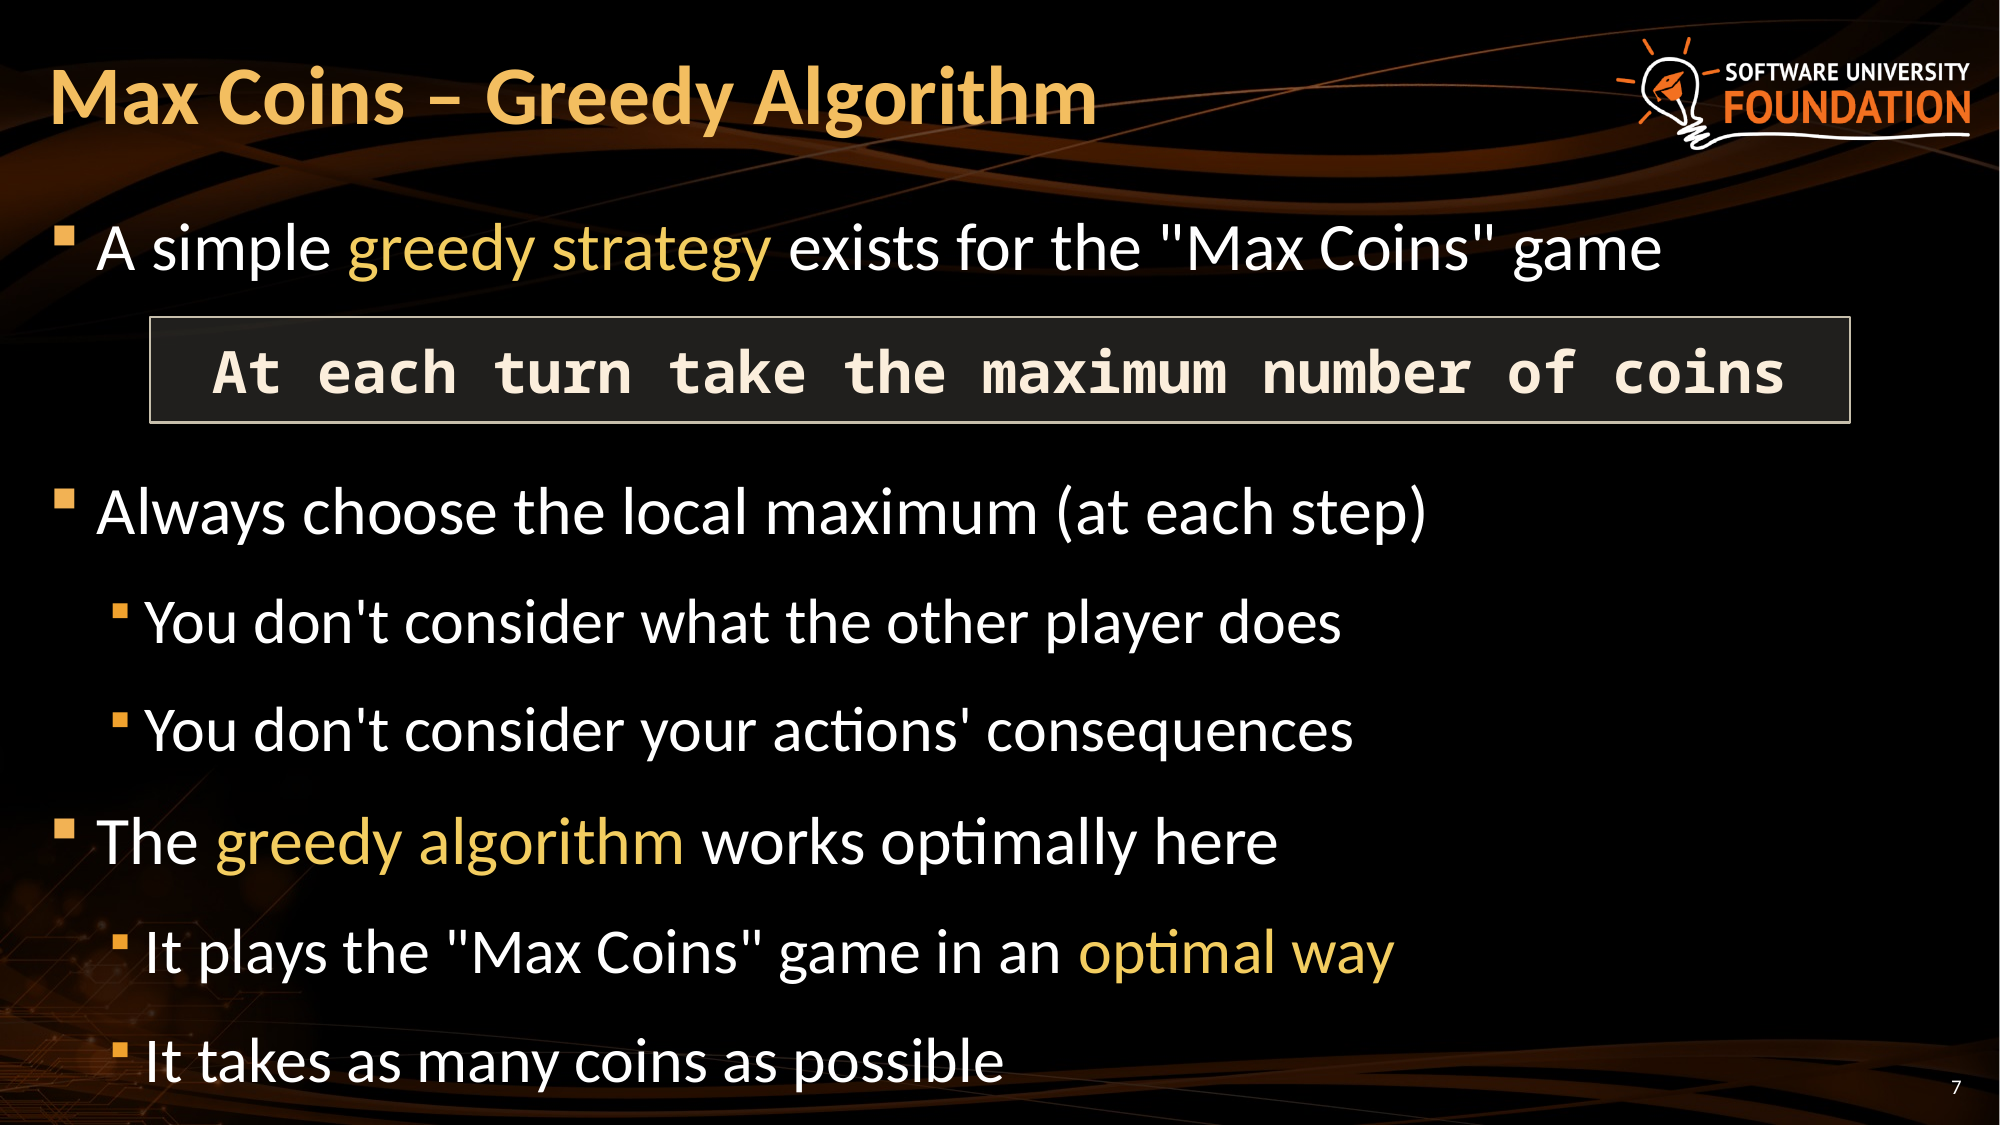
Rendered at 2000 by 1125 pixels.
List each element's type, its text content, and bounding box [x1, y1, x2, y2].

picture [0, 0, 2000, 1125]
text_box At each turn take the maximum number of coins [149, 317, 1850, 423]
slide_number 7 [1897, 1070, 1968, 1103]
list A simple greedy strategy exists for the "Max Coins" game Always choose the local maximum (at each step) You don't consider what the other player does You don't consider your actions' consequences The greedy algorithm works optimally here It plays the "Max Coins" game in an optimal way It takes as many coins as possible [31, 188, 1968, 1103]
title Max Coins – Greedy Algorithm [30, 6, 1602, 189]
